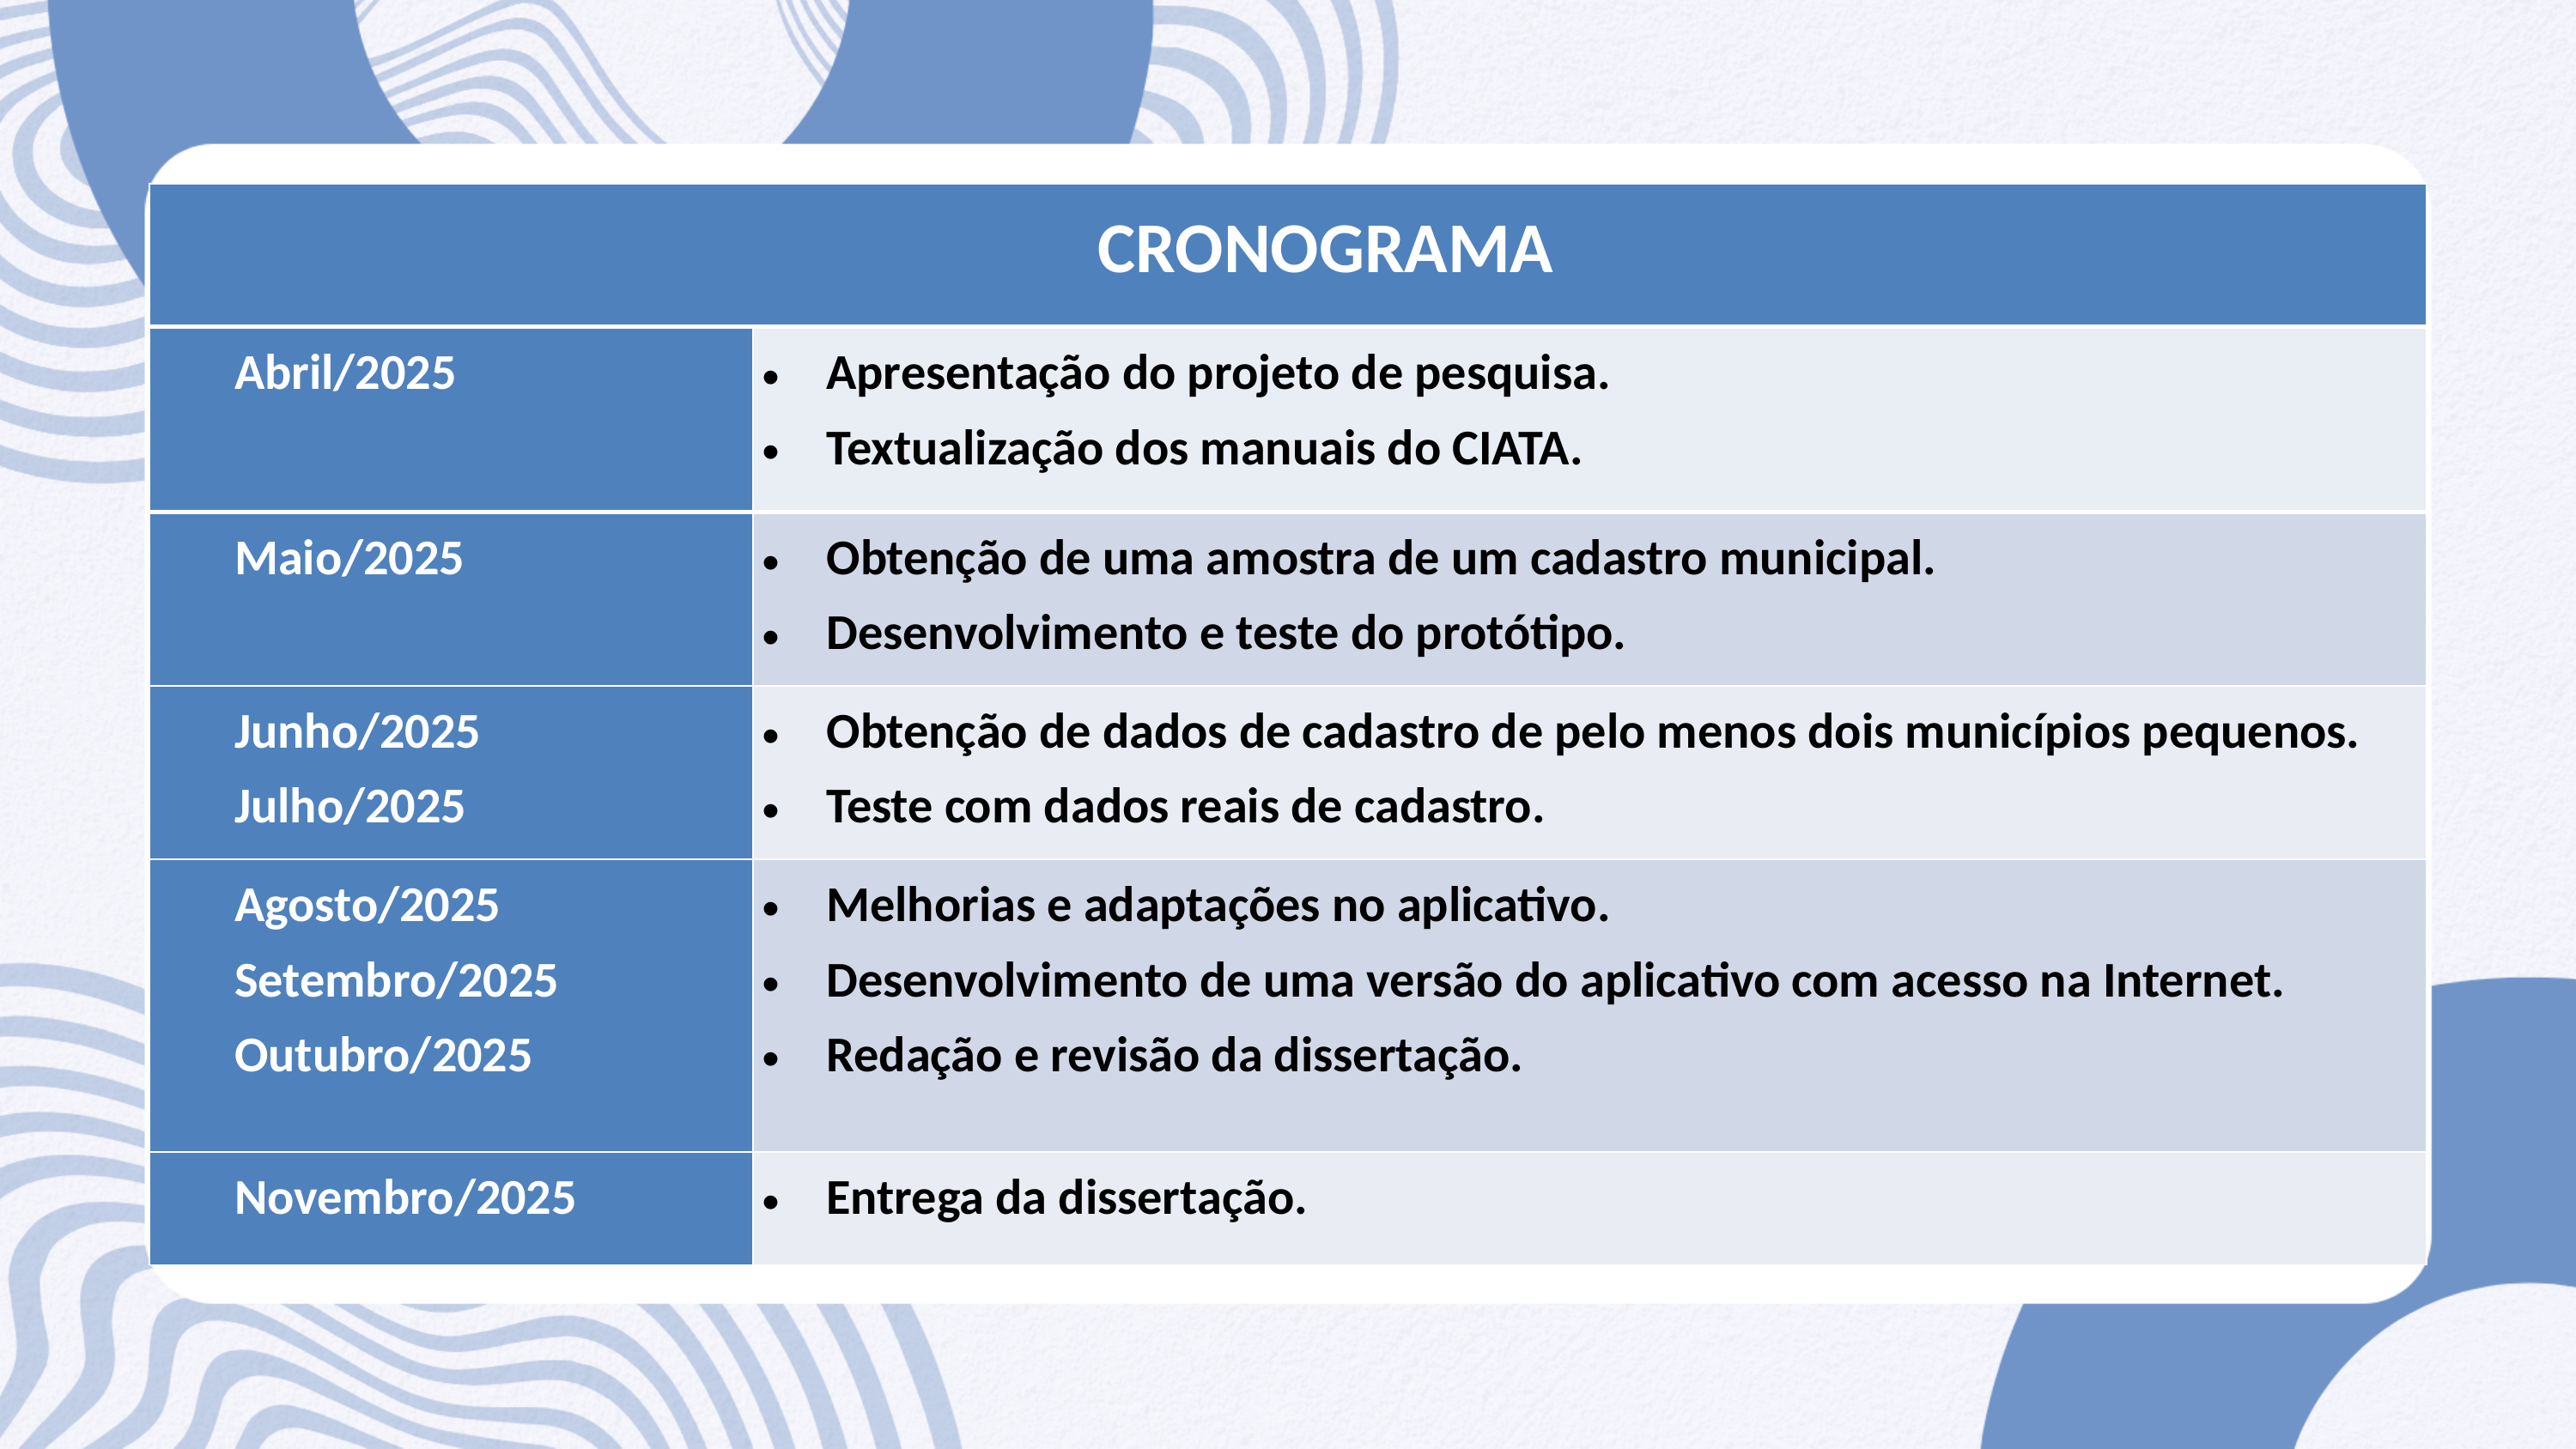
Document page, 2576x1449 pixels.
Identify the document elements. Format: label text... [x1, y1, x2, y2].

table_header CRONOGRAMA [150, 185, 2426, 324]
table_cell Entrega da dissertação. [754, 1153, 2426, 1264]
table_cell Melhorias e adaptações no aplicativo. Desenvolvimento de uma versão do aplicativo com acesso na Internet. Redação e revisão da dissertação. [754, 860, 2426, 1151]
table_cell Obtenção de dados de cadastro de pelo menos dois municípios pequenos. Teste com dados reais de cadastro. [754, 687, 2426, 858]
table_header Apresentação do projeto de pesquisa. Textualização dos manuais do CIATA. [754, 329, 2426, 510]
table_cell Novembro/2025 [150, 1153, 752, 1264]
picture [0, 0, 2576, 1449]
table_cell Agosto/2025 Setembro/2025 Outubro/2025 [150, 860, 752, 1151]
table_cell Maio/2025 [150, 514, 752, 685]
table_header Abril/2025 [150, 329, 752, 510]
table_cell Junho/2025 Julho/2025 [150, 687, 752, 858]
table_cell Obtenção de uma amostra de um cadastro municipal. Desenvolvimento e teste do protótipo. [754, 514, 2426, 685]
